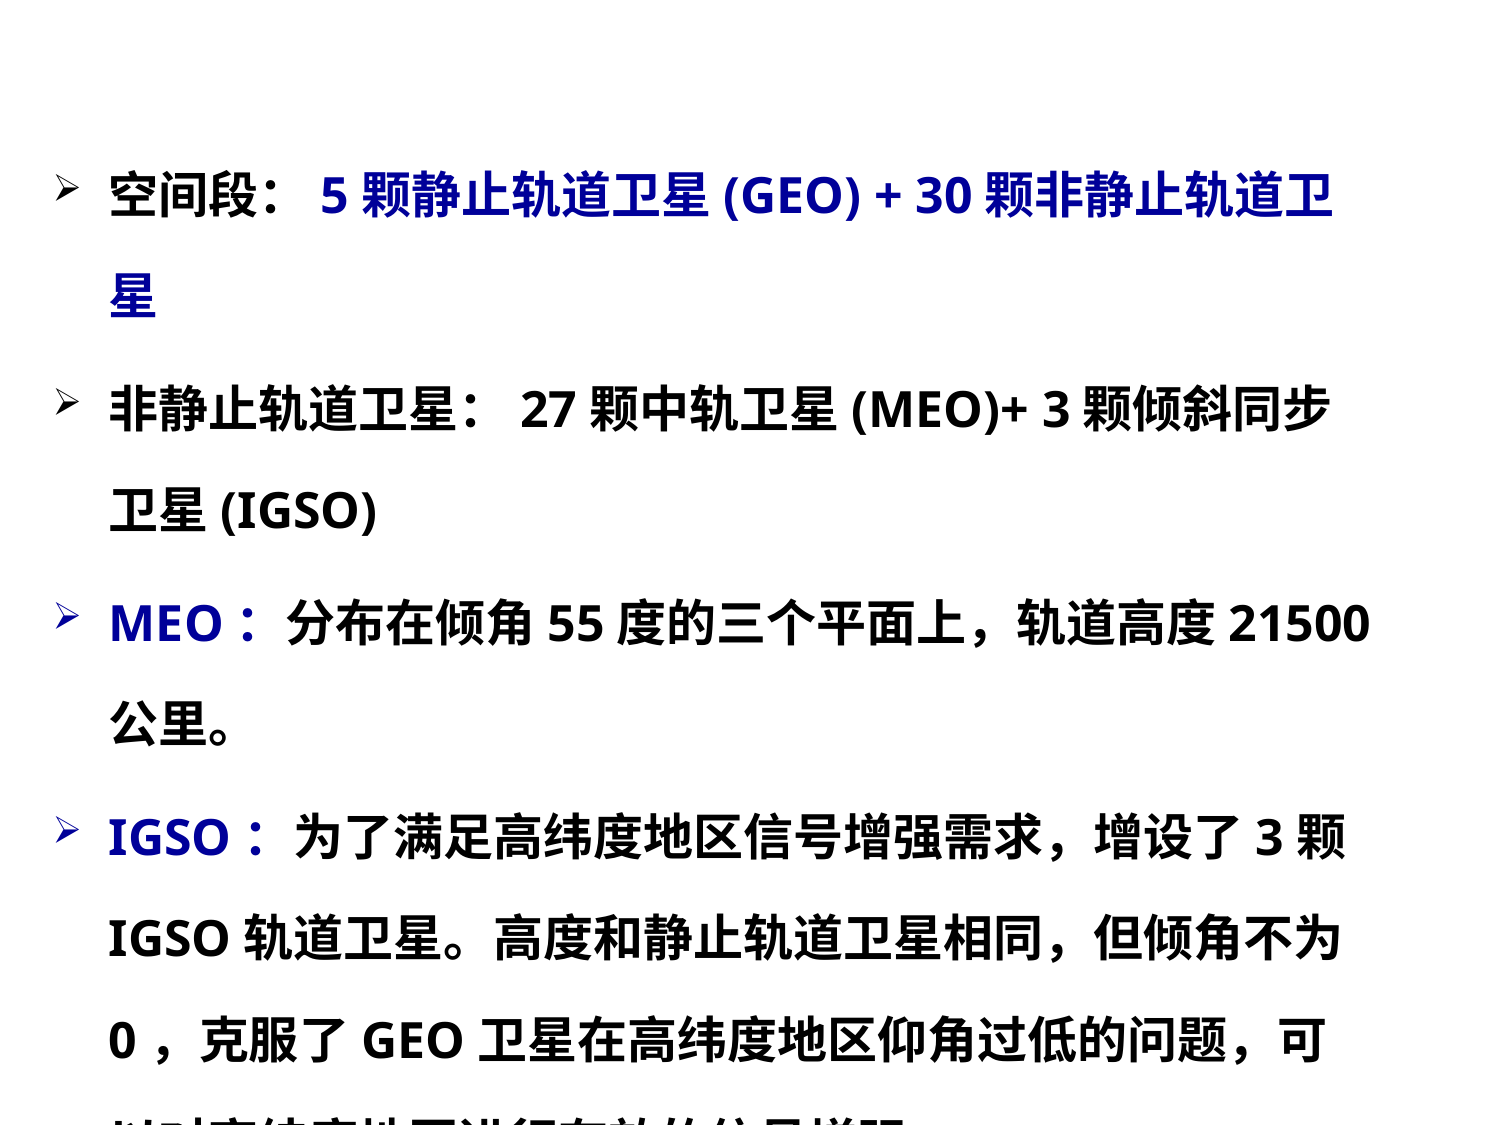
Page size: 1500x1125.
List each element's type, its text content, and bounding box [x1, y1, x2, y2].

text_box 空间段：5颗静止轨道卫星(GEO) + 30颗非静止轨道卫星 非静止轨道卫星：27颗中轨卫星(MEO)+ 3颗倾斜同步卫星(IGSO) MEO：分布在倾角55度的三个平面上，轨道高度21500公里。 IGSO：为了满足高纬度地区信号增强需求，增设了3颗IGSO轨道卫星。高度和静止轨道卫星相同，但倾角不为0，克服了GEO卫星在高纬度地区仰角过低的问题，可以对高纬度地区进行有效的信号增强。 [37, 113, 1388, 1083]
